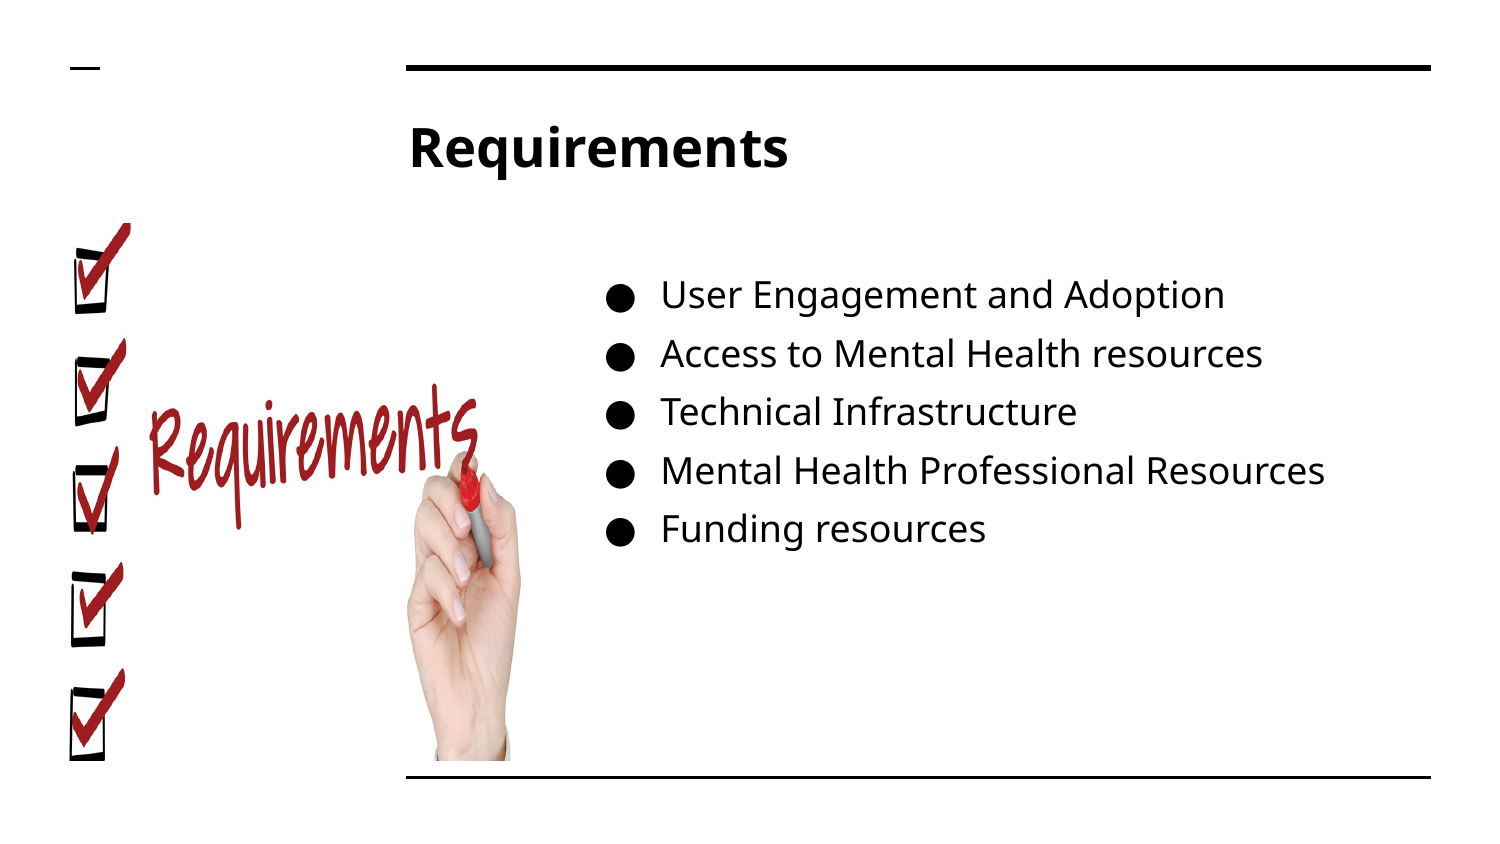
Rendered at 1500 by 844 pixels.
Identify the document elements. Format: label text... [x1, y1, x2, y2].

title Requirements [393, 94, 1431, 199]
list User Engagement and Adoption Access to Mental Health resources Technical Infrastructure Mental Health Professional Resources Funding resources [570, 245, 1500, 739]
picture [0, 223, 560, 761]
